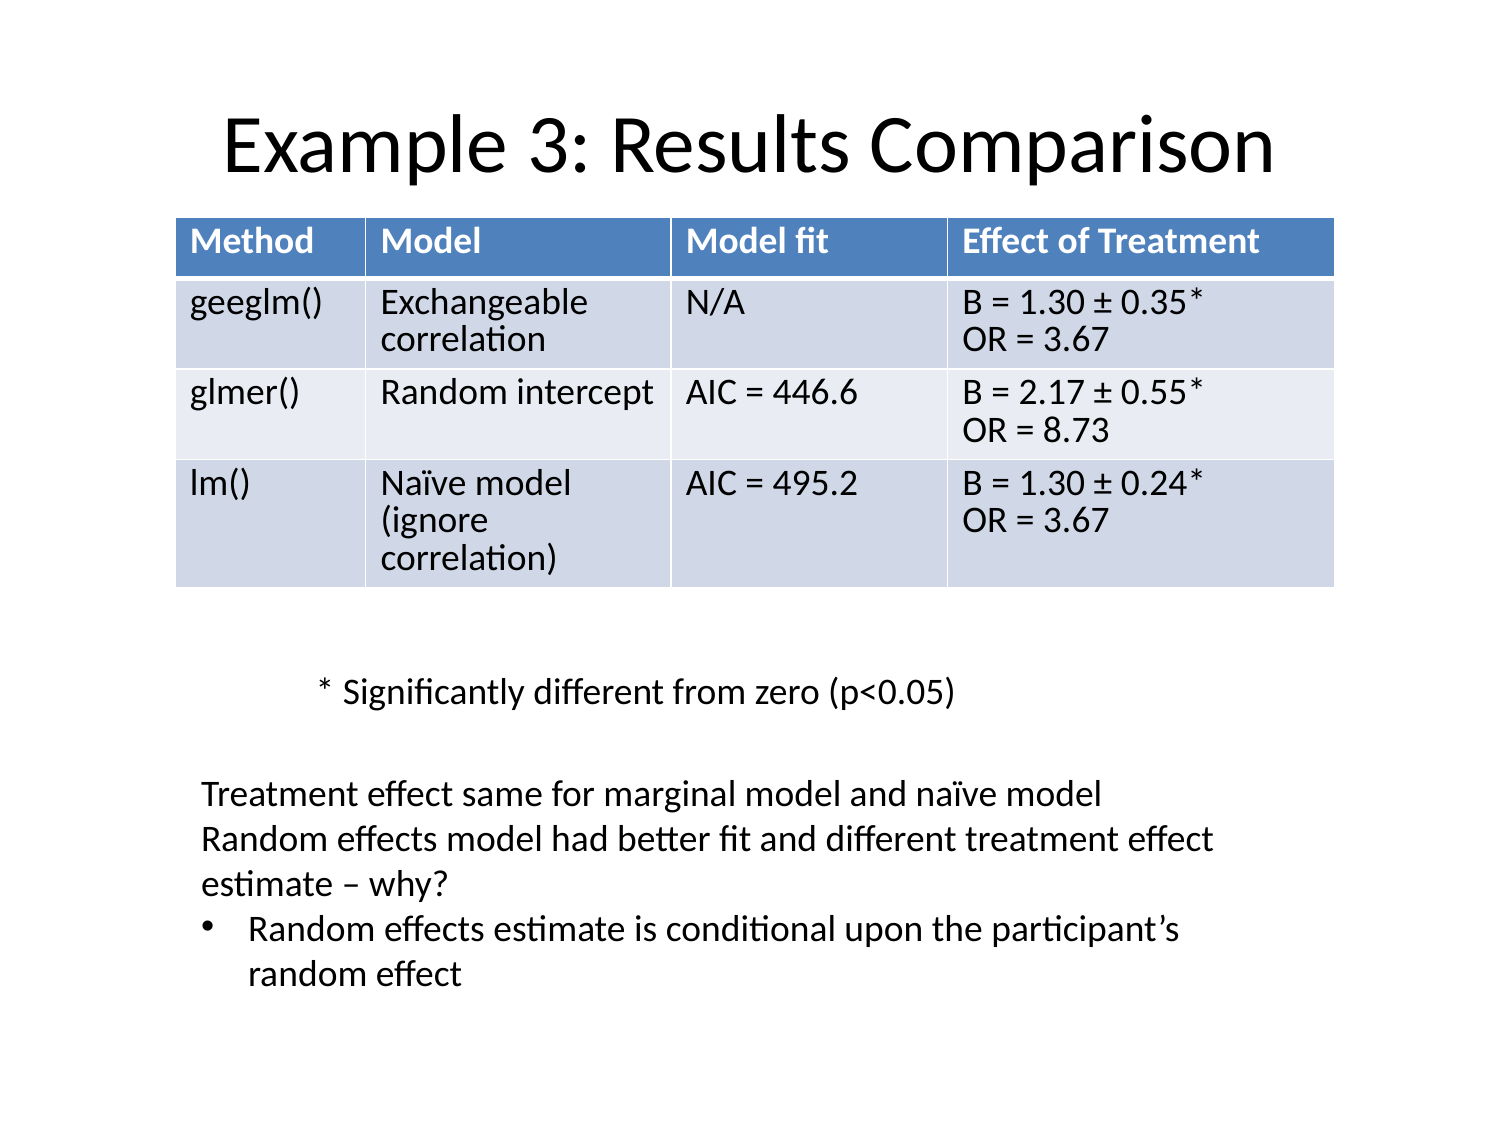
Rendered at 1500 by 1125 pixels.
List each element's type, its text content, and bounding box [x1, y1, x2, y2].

table_cell Β = 2.17 ± 0.55* OR = 8.73 [948, 370, 1334, 459]
table_cell Β = 1.30 ± 0.35* OR = 3.67 [948, 281, 1334, 368]
table_cell AIC = 495.2 [672, 460, 947, 587]
table_cell Exchangeable correlation [366, 281, 670, 368]
table_cell Naïve model (ignore correlation) [366, 460, 670, 587]
table_cell Β = 1.30 ± 0.24* OR = 3.67 [948, 460, 1334, 587]
table_cell N/A [672, 281, 947, 368]
table_cell lm() [176, 460, 365, 587]
table_header Effect of Treatment [948, 218, 1334, 276]
text_box * Significantly different from zero (p<0.05) [300, 659, 1210, 720]
table_cell geeglm() [176, 281, 365, 368]
table_header Model fit [672, 218, 947, 276]
table_header Model [366, 218, 670, 276]
table_cell AIC = 446.6 [672, 370, 947, 459]
table_header Method [176, 218, 365, 276]
title Example 3: Results Comparison [75, 45, 1425, 233]
table_cell glmer() [176, 370, 365, 459]
table_cell Random intercept [366, 370, 670, 459]
text_box Treatment effect same for marginal model and naïve model Random effects model had better fit and different treatment effect estimate – why? Random effects estimate is conditional upon the participant’s random effect [186, 761, 1247, 1001]
